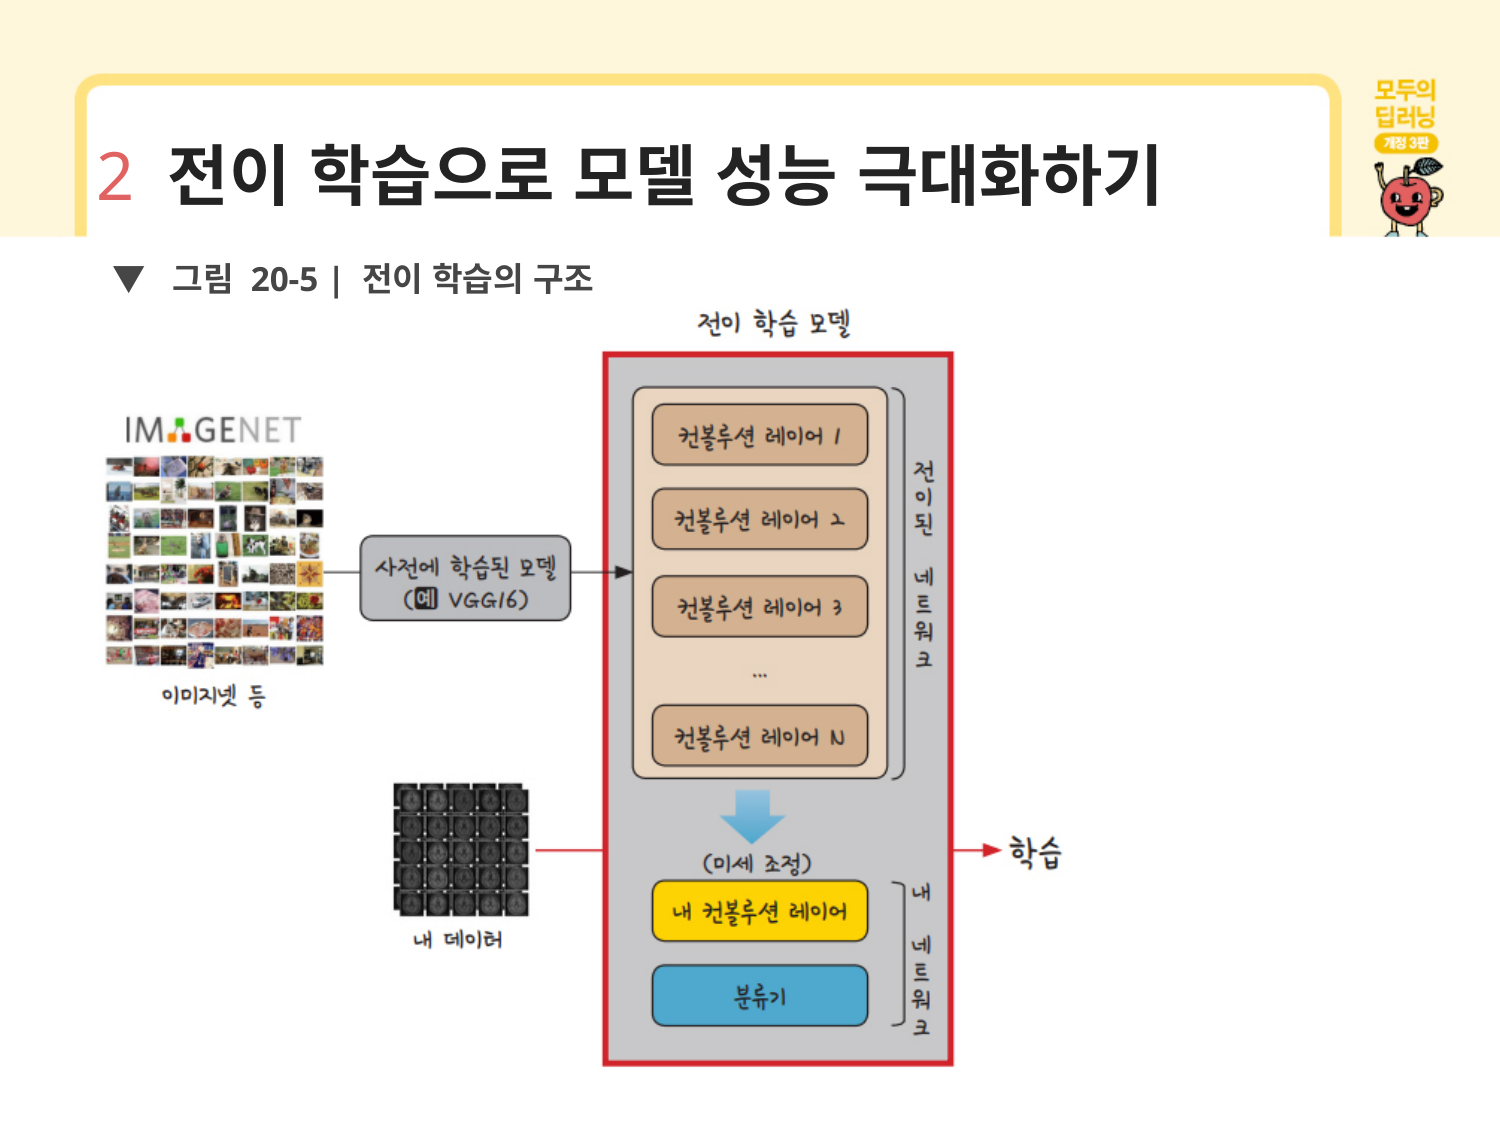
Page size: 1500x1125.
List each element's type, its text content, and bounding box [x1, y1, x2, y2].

picture [0, 0, 1500, 1125]
title 2 전이 학습으로 모델 성능 극대화하기 [81, 90, 1412, 222]
text_box ▼ 그림 20-5 | 전이 학습의 구조 [97, 251, 1424, 317]
